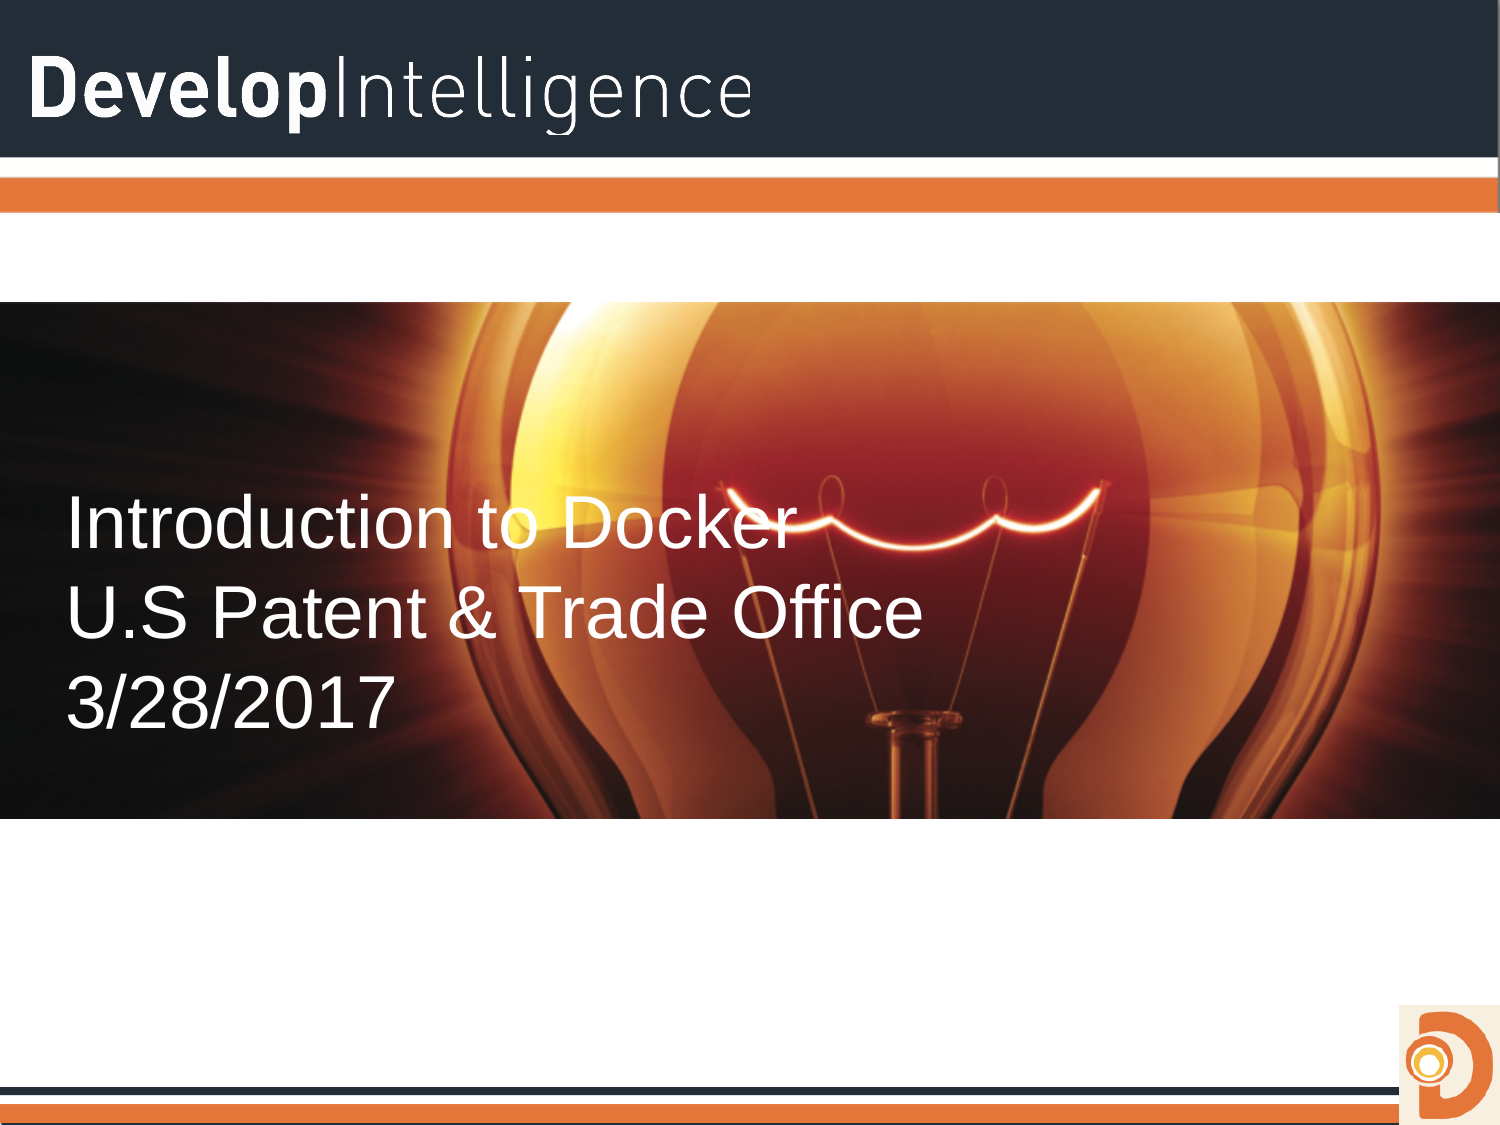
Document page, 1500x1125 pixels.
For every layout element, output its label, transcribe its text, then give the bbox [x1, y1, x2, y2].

picture [0, 302, 1500, 819]
picture [0, 0, 1500, 213]
title Introduction to Docker U.S Patent & Trade Office 3/28/2017 [50, 510, 1325, 707]
picture [0, 1005, 1500, 1125]
